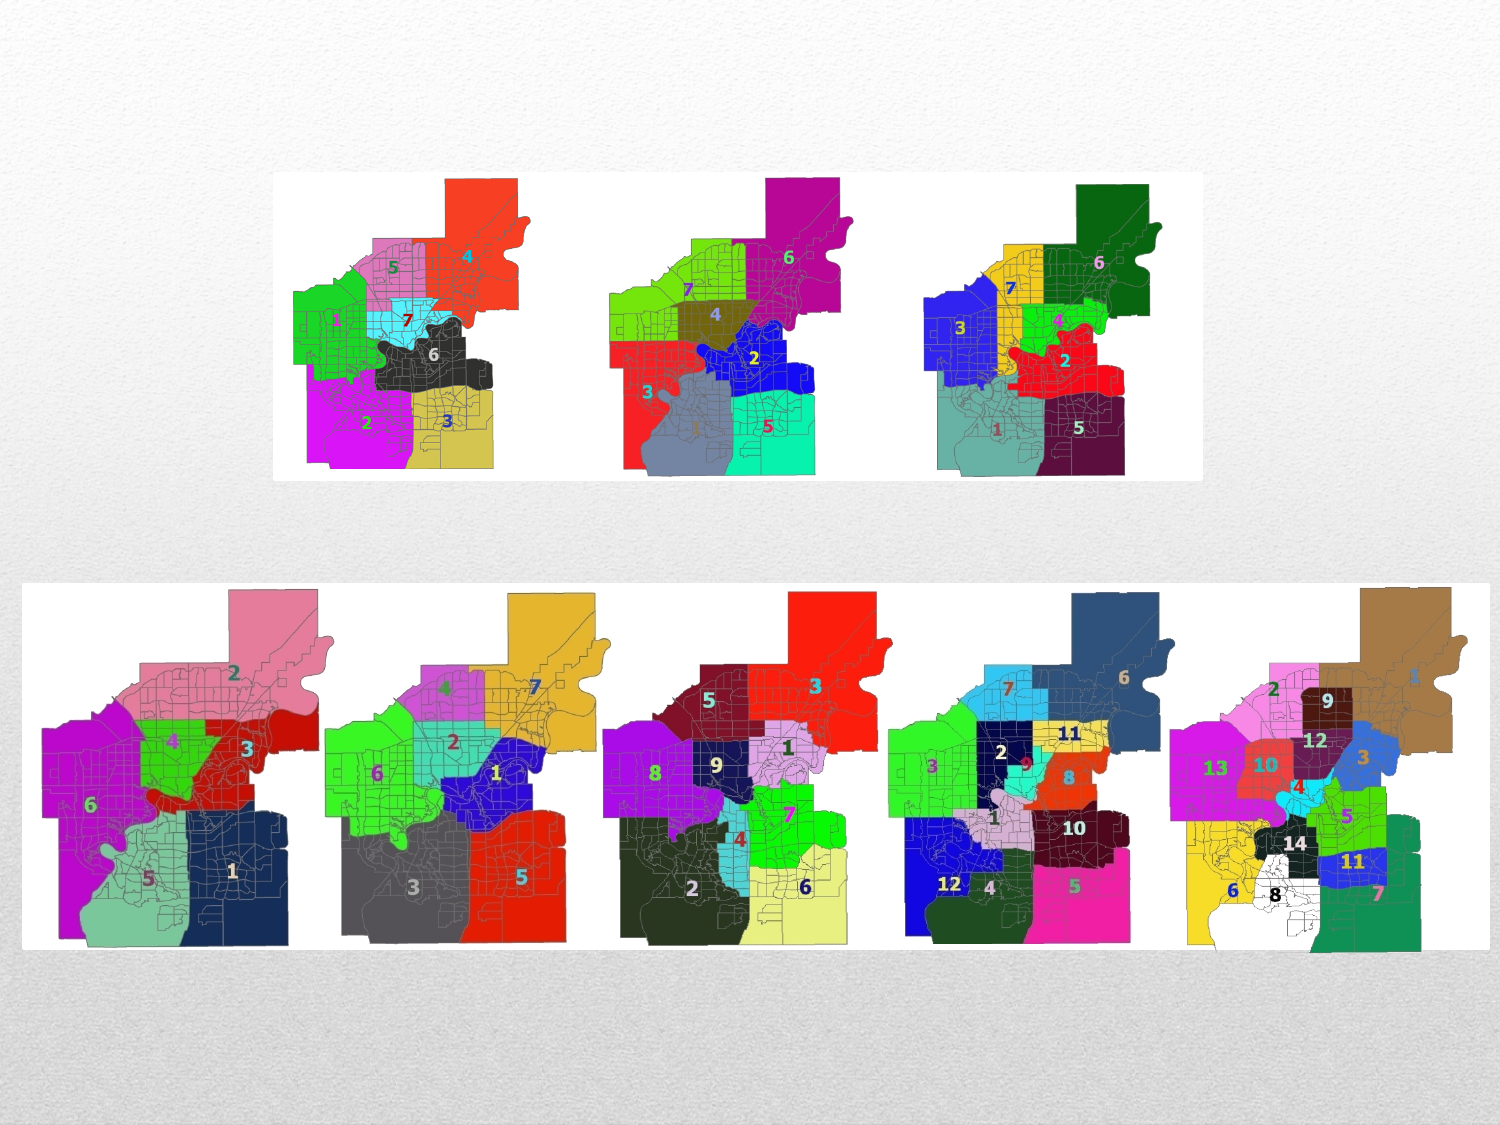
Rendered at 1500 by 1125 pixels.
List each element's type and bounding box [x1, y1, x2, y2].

text_box [274, 161, 1202, 492]
text_box [22, 574, 1490, 964]
